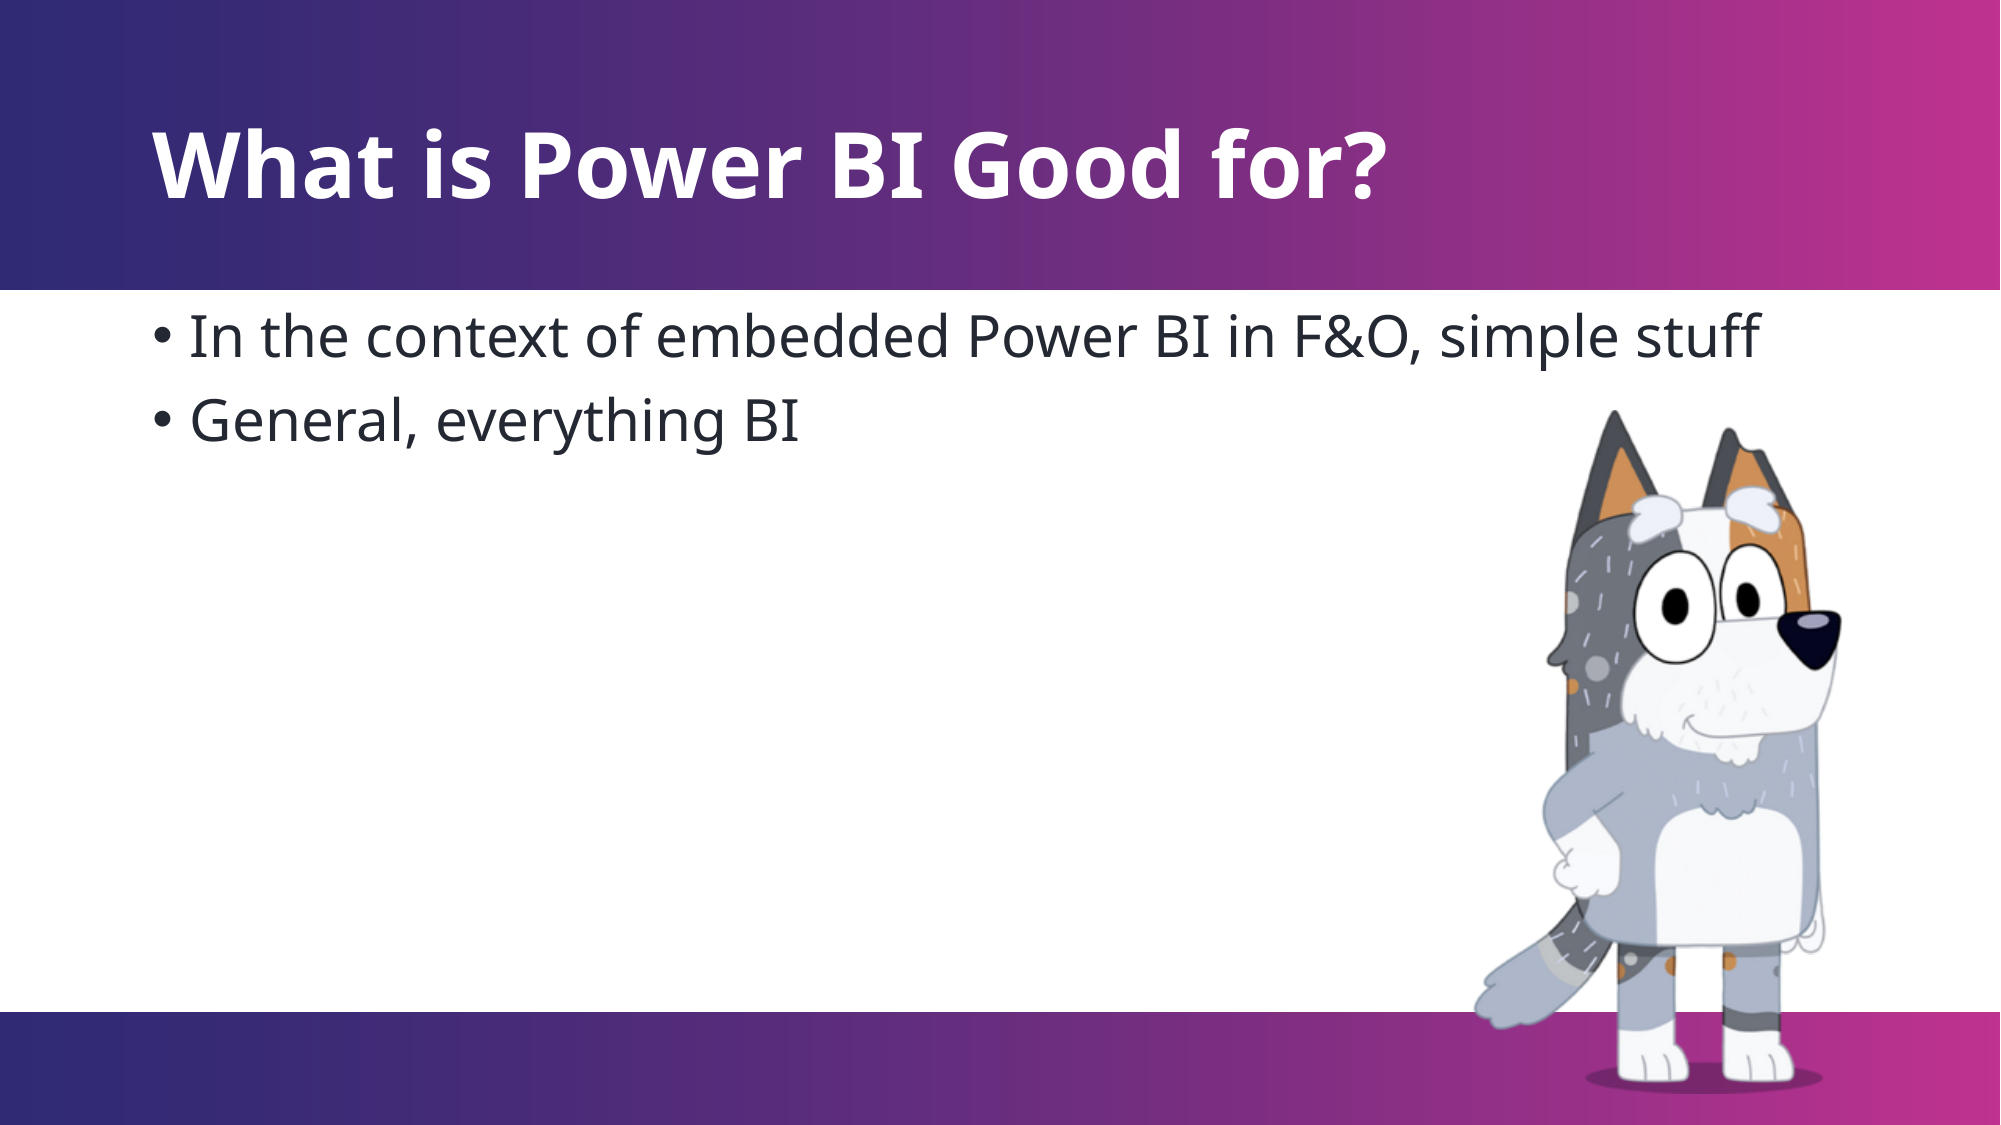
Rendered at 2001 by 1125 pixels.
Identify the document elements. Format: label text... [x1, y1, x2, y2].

title What is Power BI Good for? [137, 59, 1863, 278]
list In the context of embedded Power BI in F&O, simple stuff General, everything BI [137, 299, 1863, 1014]
picture [0, 0, 2000, 290]
picture [0, 410, 2000, 1125]
